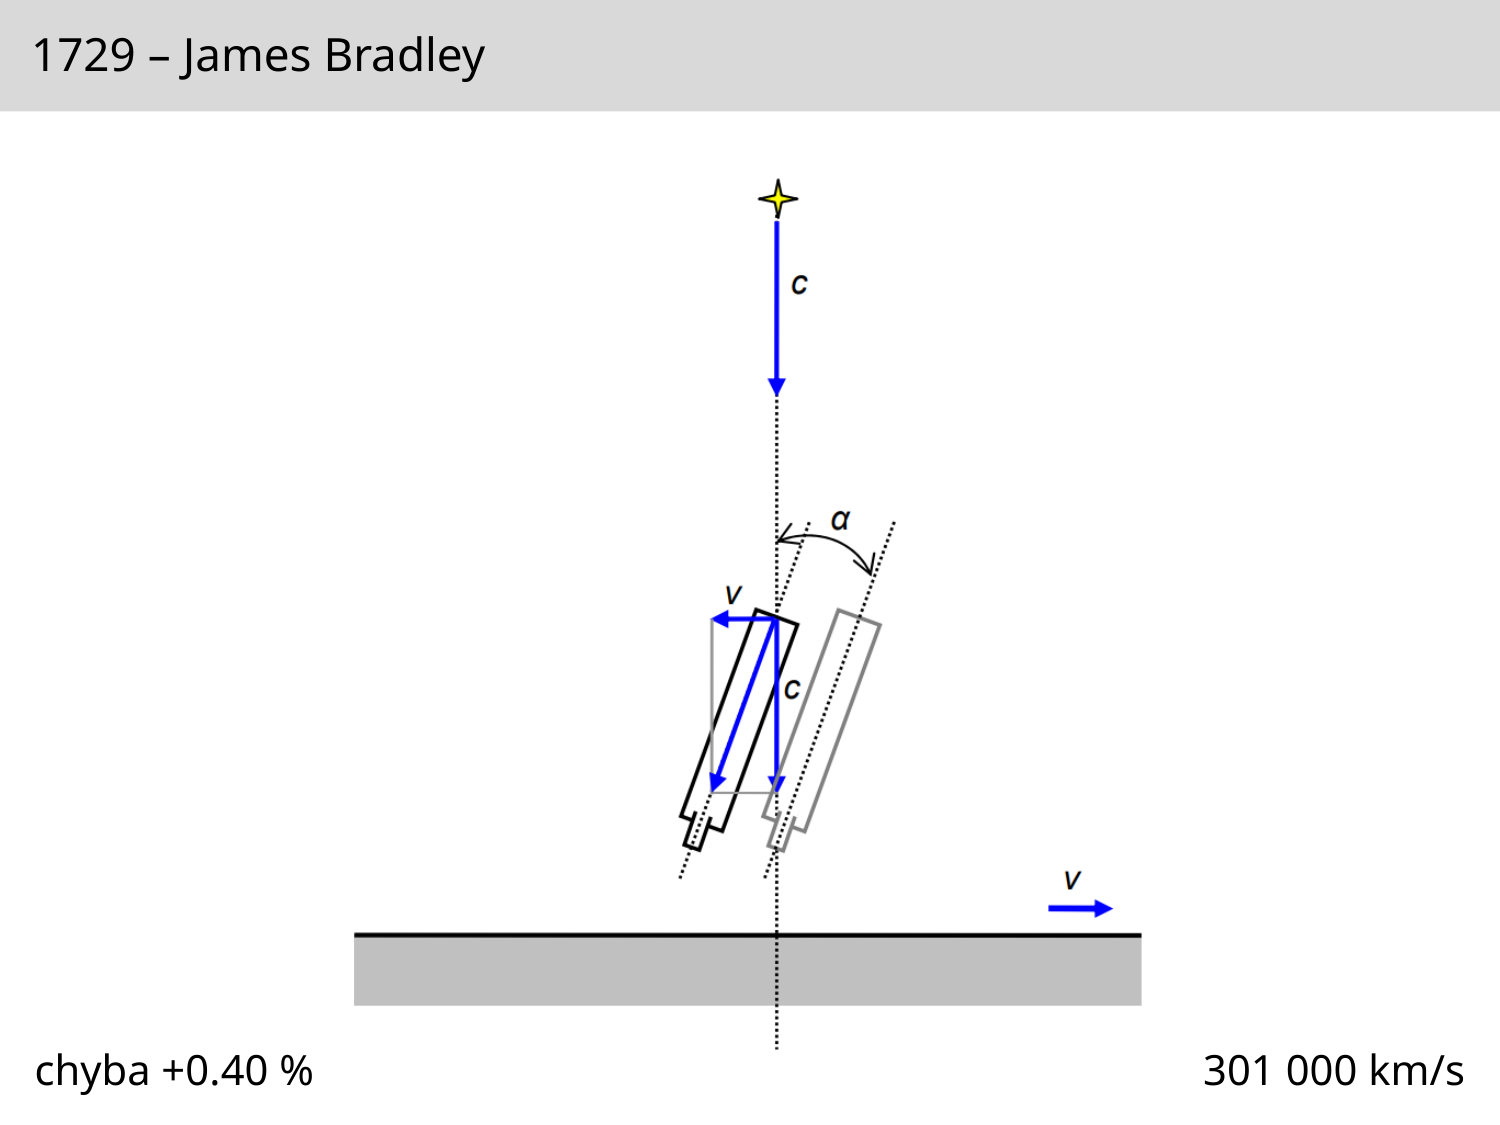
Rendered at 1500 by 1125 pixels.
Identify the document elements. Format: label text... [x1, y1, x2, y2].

text_box 301 000 km/s [750, 1036, 1481, 1103]
text_box chyba +0.40 % [19, 1036, 750, 1103]
text_box [0, 0, 1500, 112]
picture [240, 161, 1259, 1065]
text_box 1729 – James Bradley [16, 22, 763, 89]
